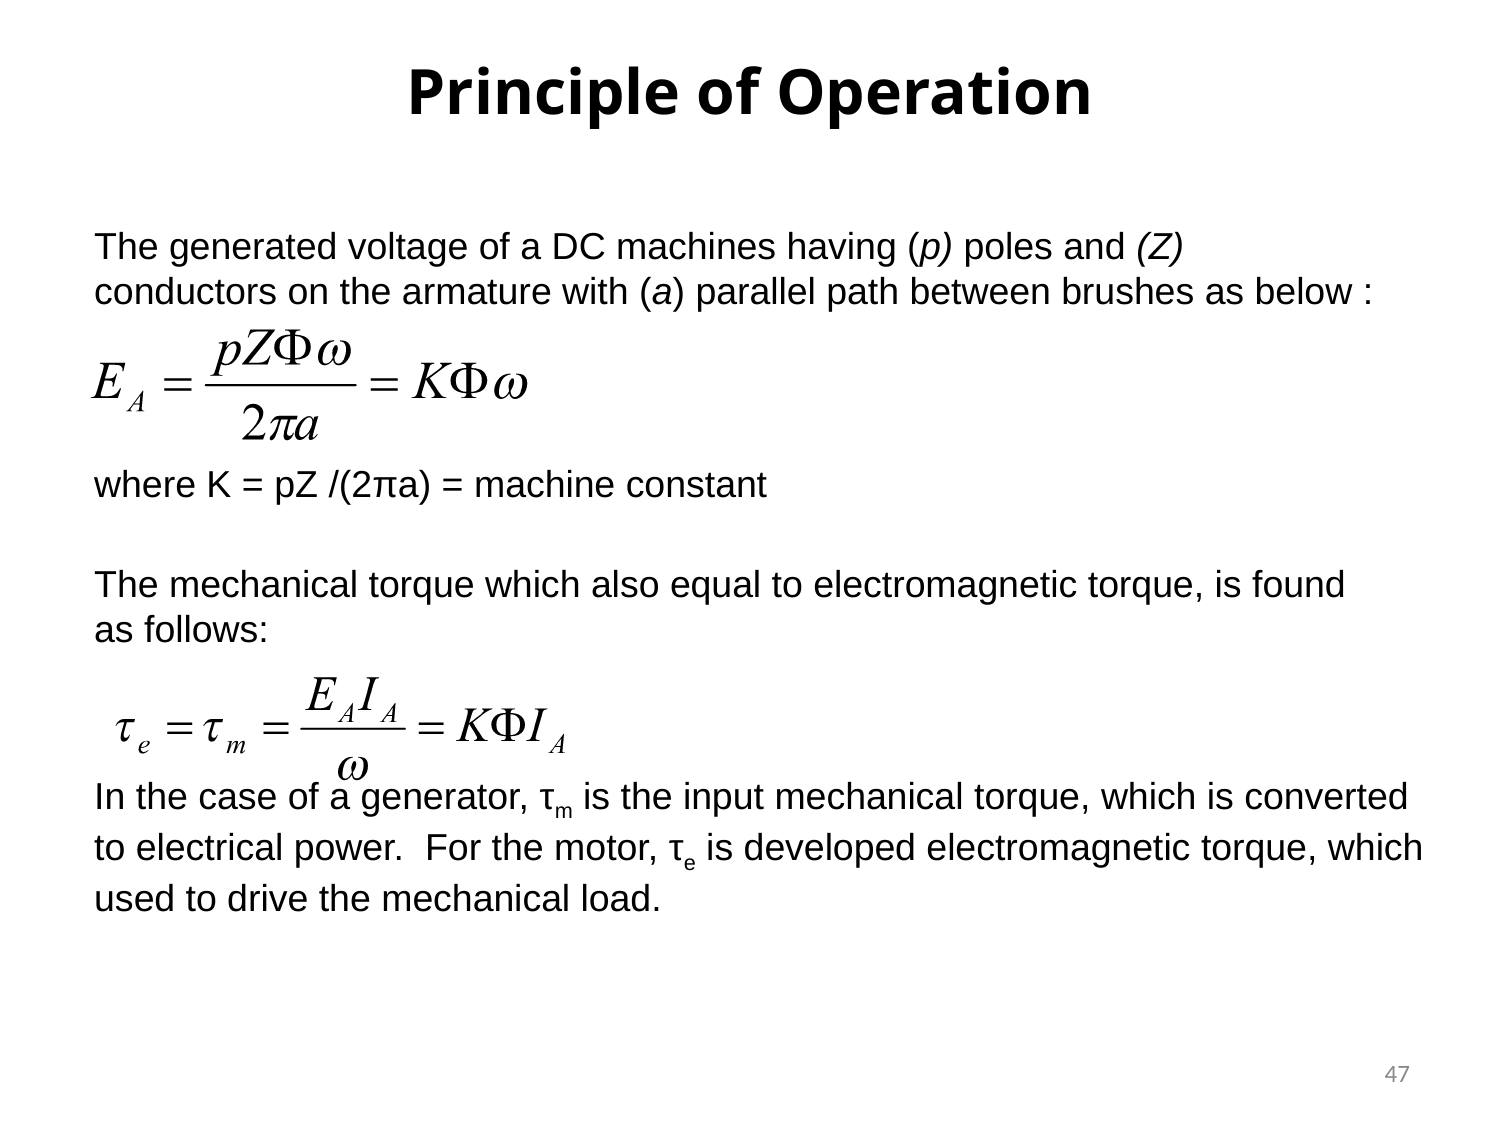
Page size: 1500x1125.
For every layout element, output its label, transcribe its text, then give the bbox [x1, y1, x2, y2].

text_box 47 [1074, 1042, 1425, 1103]
picture [109, 663, 574, 790]
text_box The mechanical torque which also equal to electromagnetic torque, is found as follows: [79, 552, 1392, 657]
text_box In the case of a generator, τm is the input mechanical torque, which is converted to electrical power. For the motor, τe is developed electromagnetic torque, which used to drive the mechanical load. [79, 764, 1455, 927]
text_box where K = pZ /(2πa) = machine constant [79, 452, 802, 513]
title Principle of Operation [75, 27, 1425, 153]
text_box The generated voltage of a DC machines having (p) poles and (Z) conductors on the armature with (a) parallel path between brushes as below : [79, 214, 1392, 320]
picture [82, 314, 539, 451]
